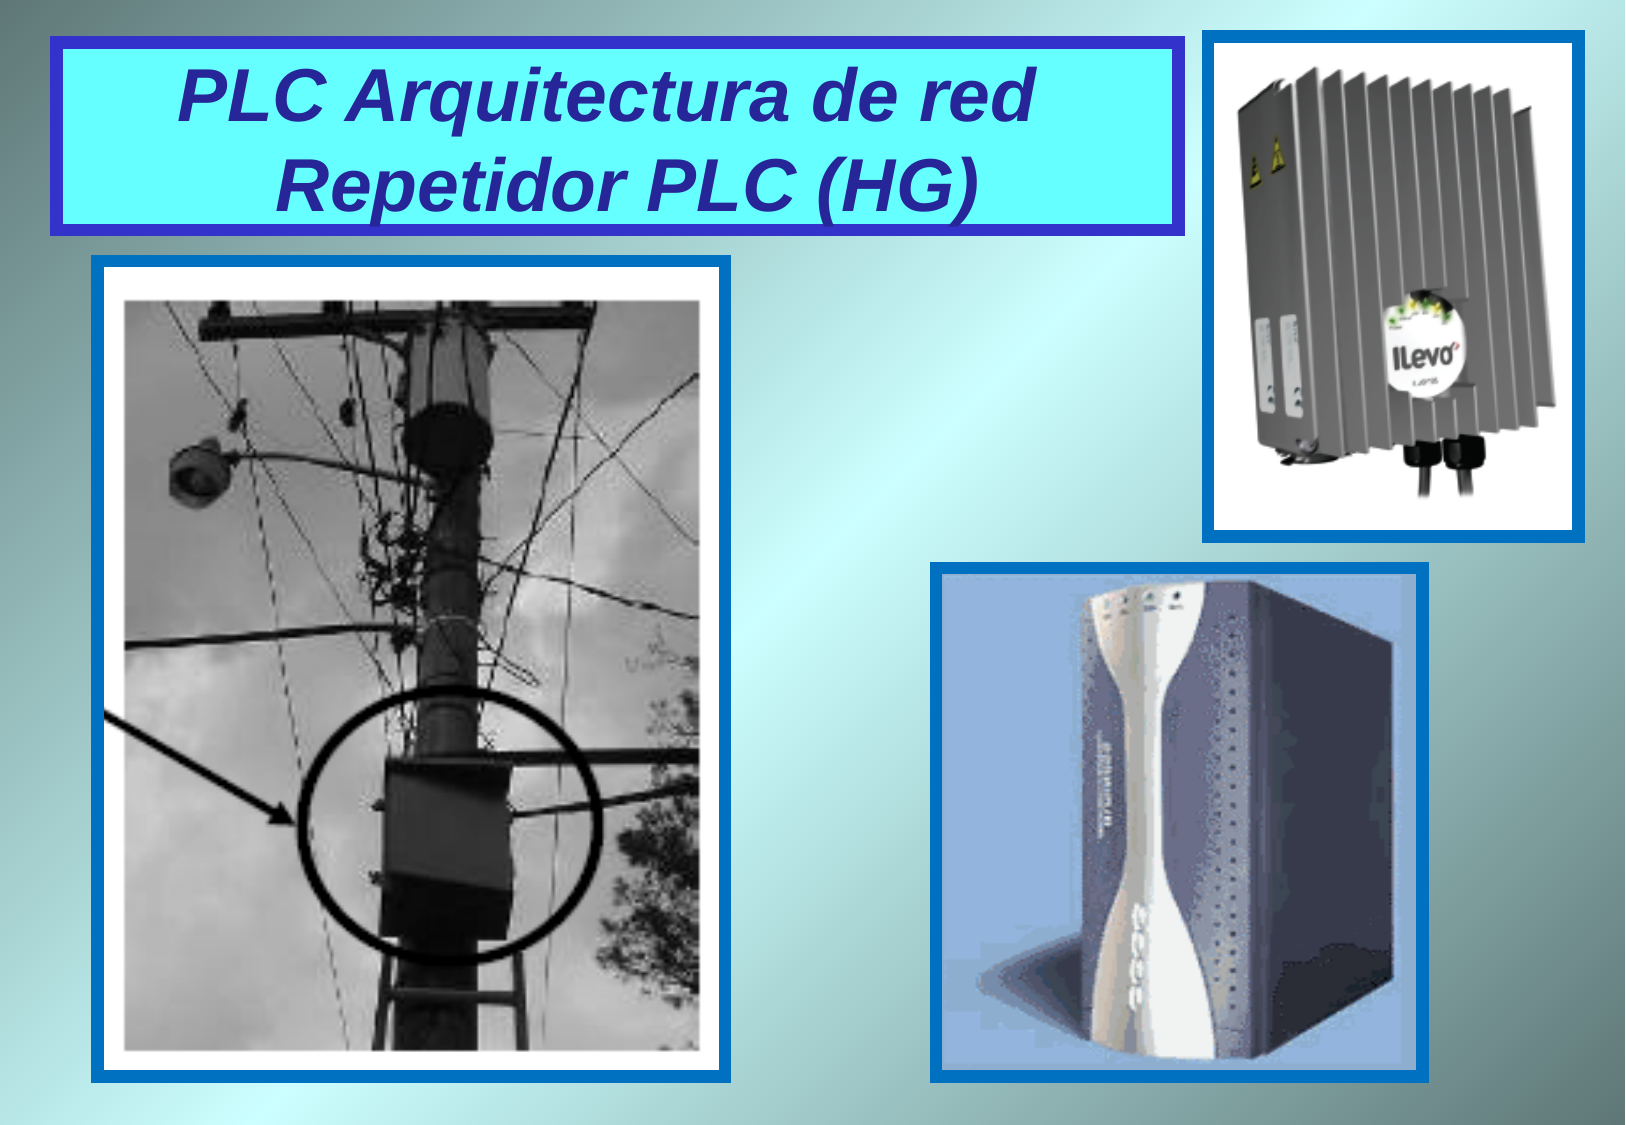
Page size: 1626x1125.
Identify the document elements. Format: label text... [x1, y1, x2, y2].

picture [1213, 42, 1573, 531]
picture [103, 266, 720, 1071]
picture [942, 573, 1417, 1071]
text_box PLC Arquitectura de red Repetidor PLC (HG) [56, 42, 1179, 231]
